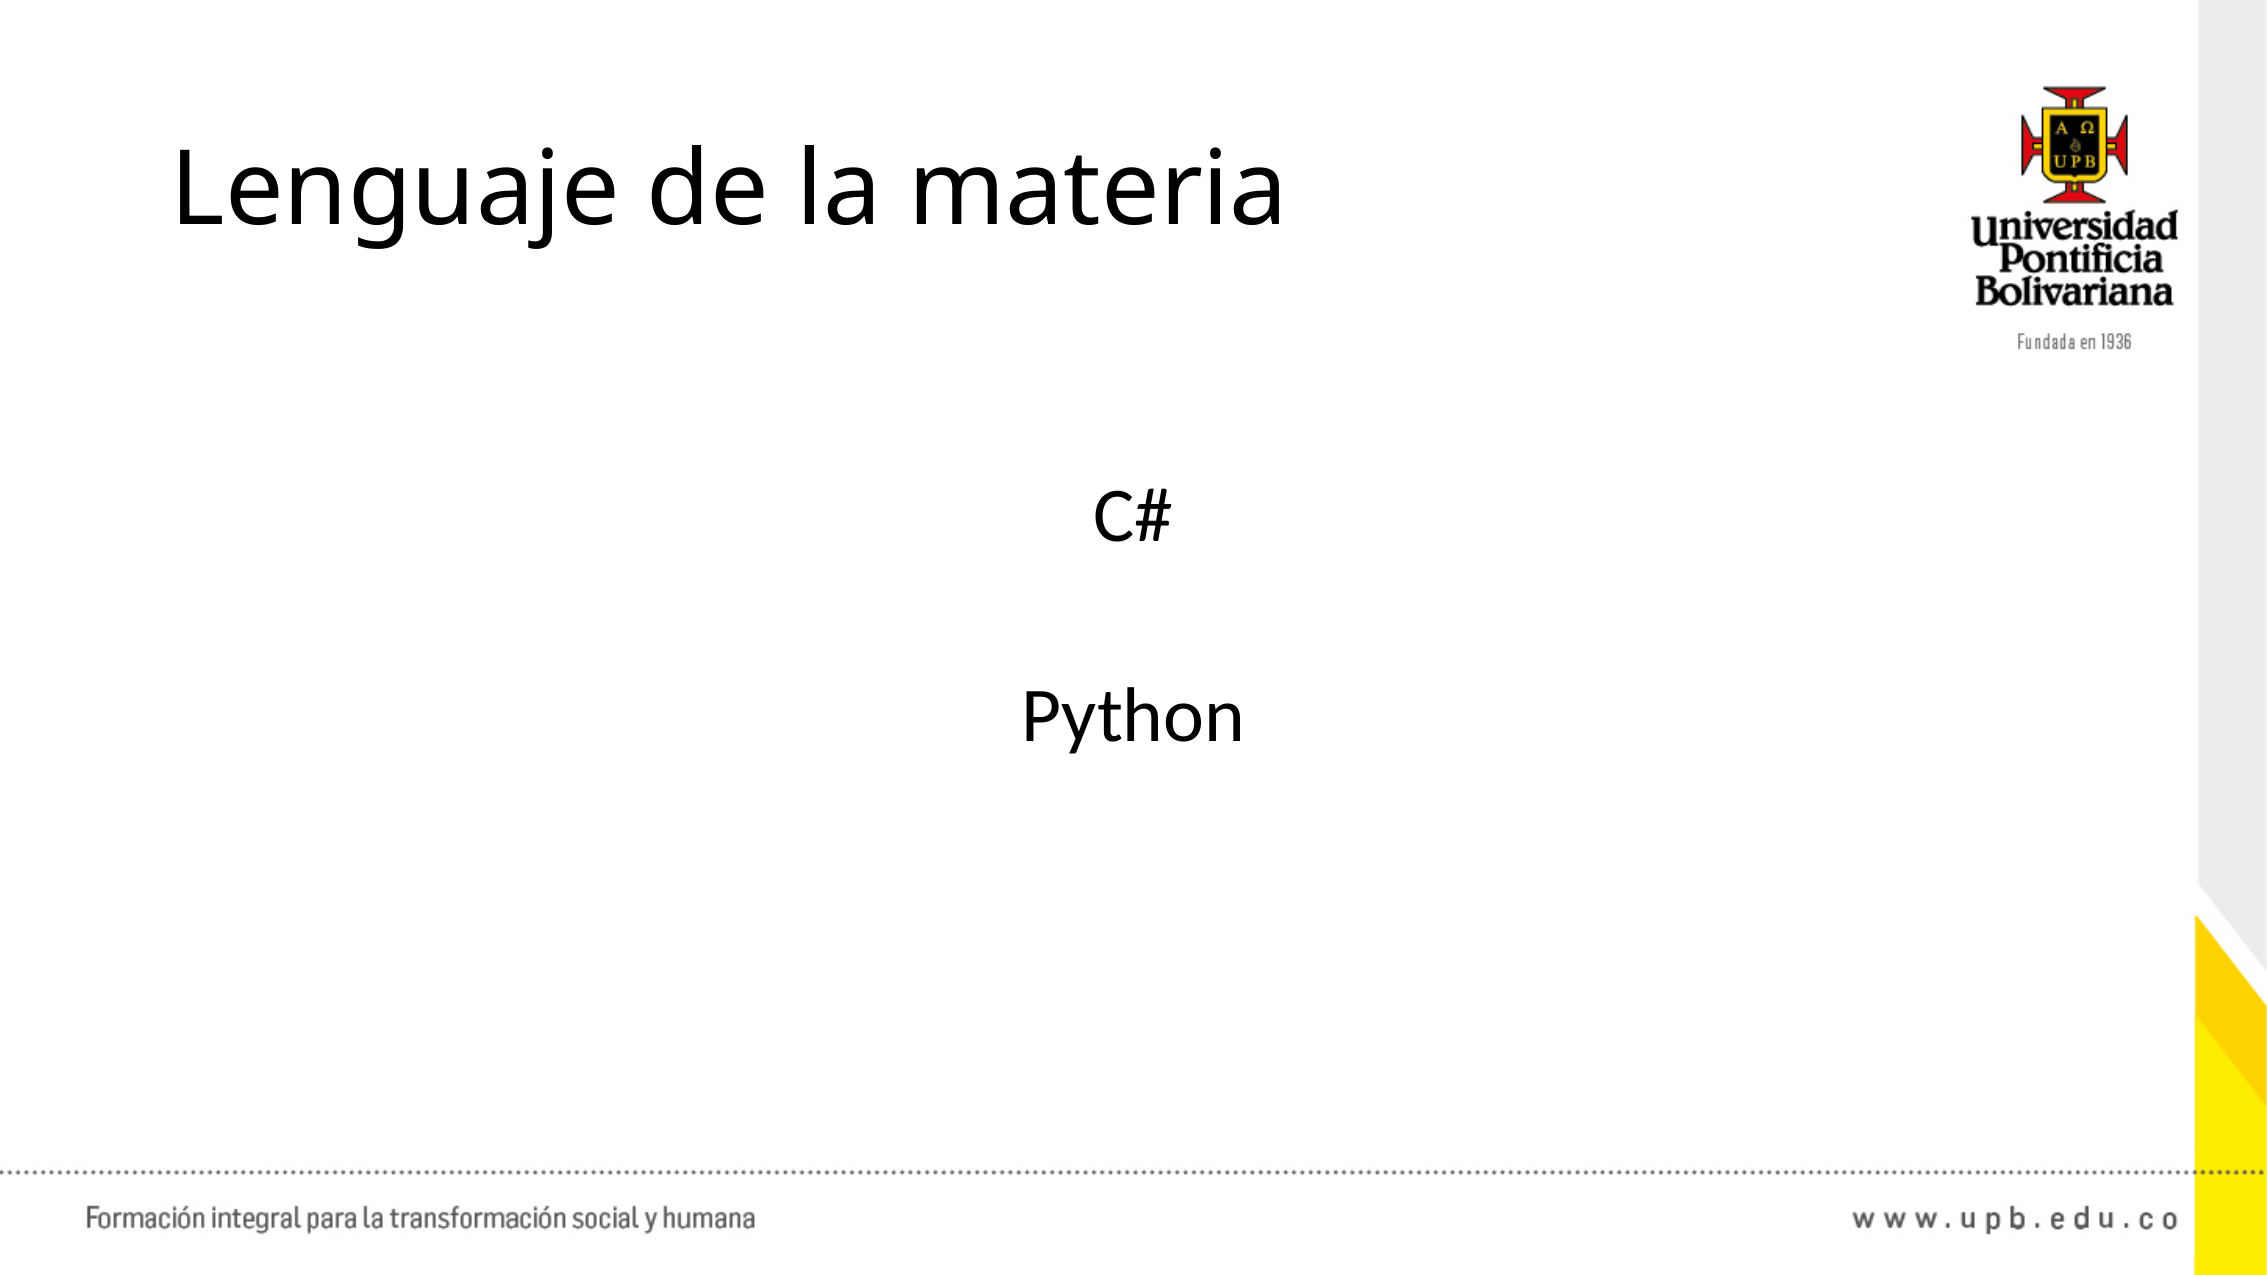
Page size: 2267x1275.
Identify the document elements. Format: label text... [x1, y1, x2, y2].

picture [0, 0, 2267, 1275]
title Lenguaje de la materia [155, 67, 2111, 315]
list C# Python [155, 467, 2111, 767]
